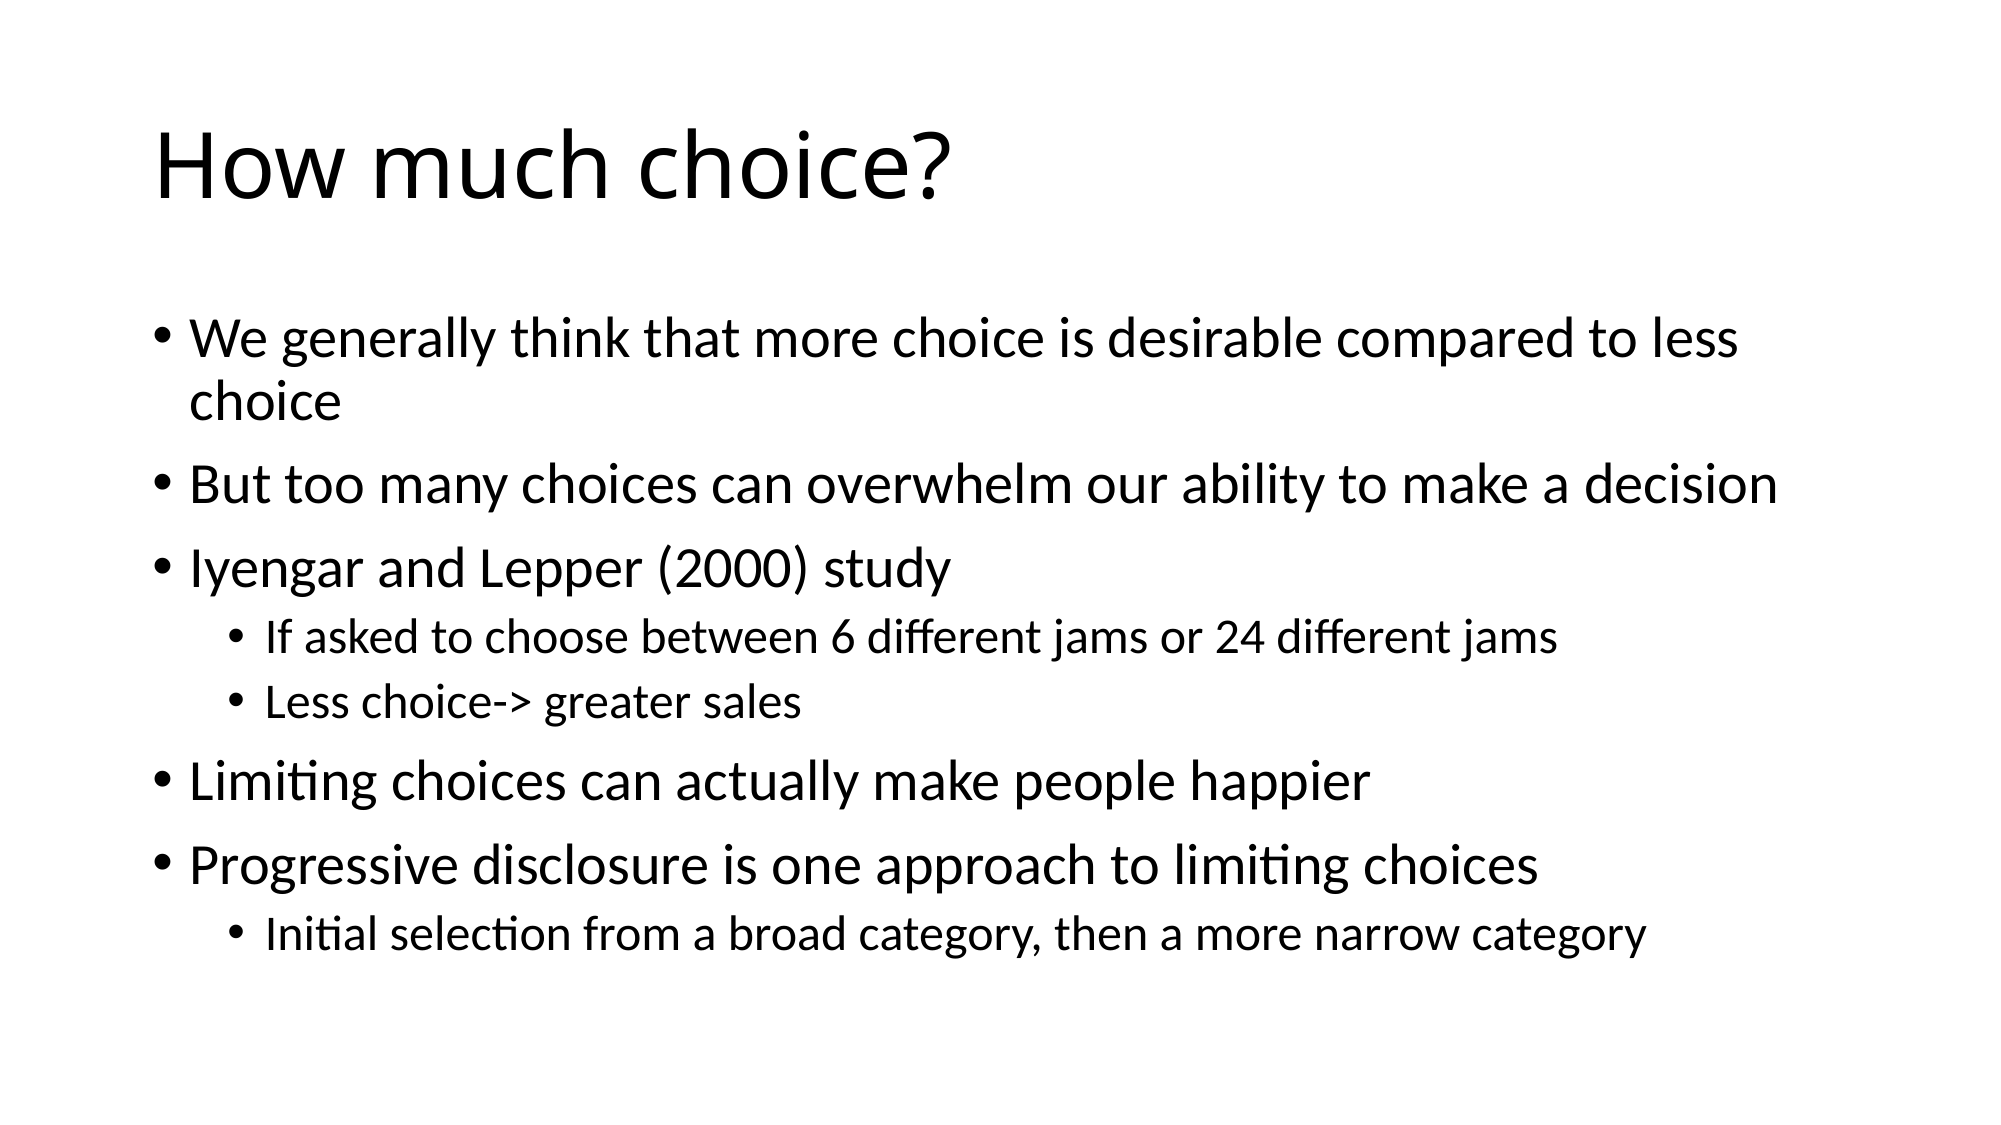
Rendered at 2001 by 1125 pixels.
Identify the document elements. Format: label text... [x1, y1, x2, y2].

list We generally think that more choice is desirable compared to less choice But too many choices can overwhelm our ability to make a decision Iyengar and Lepper (2000) study If asked to choose between 6 different jams or 24 different jams Less choice-> greater sales Limiting choices can actually make people happier Progressive disclosure is one approach to limiting choices Initial selection from a broad category, then a more narrow category [137, 299, 1863, 1014]
title How much choice? [137, 59, 1863, 278]
